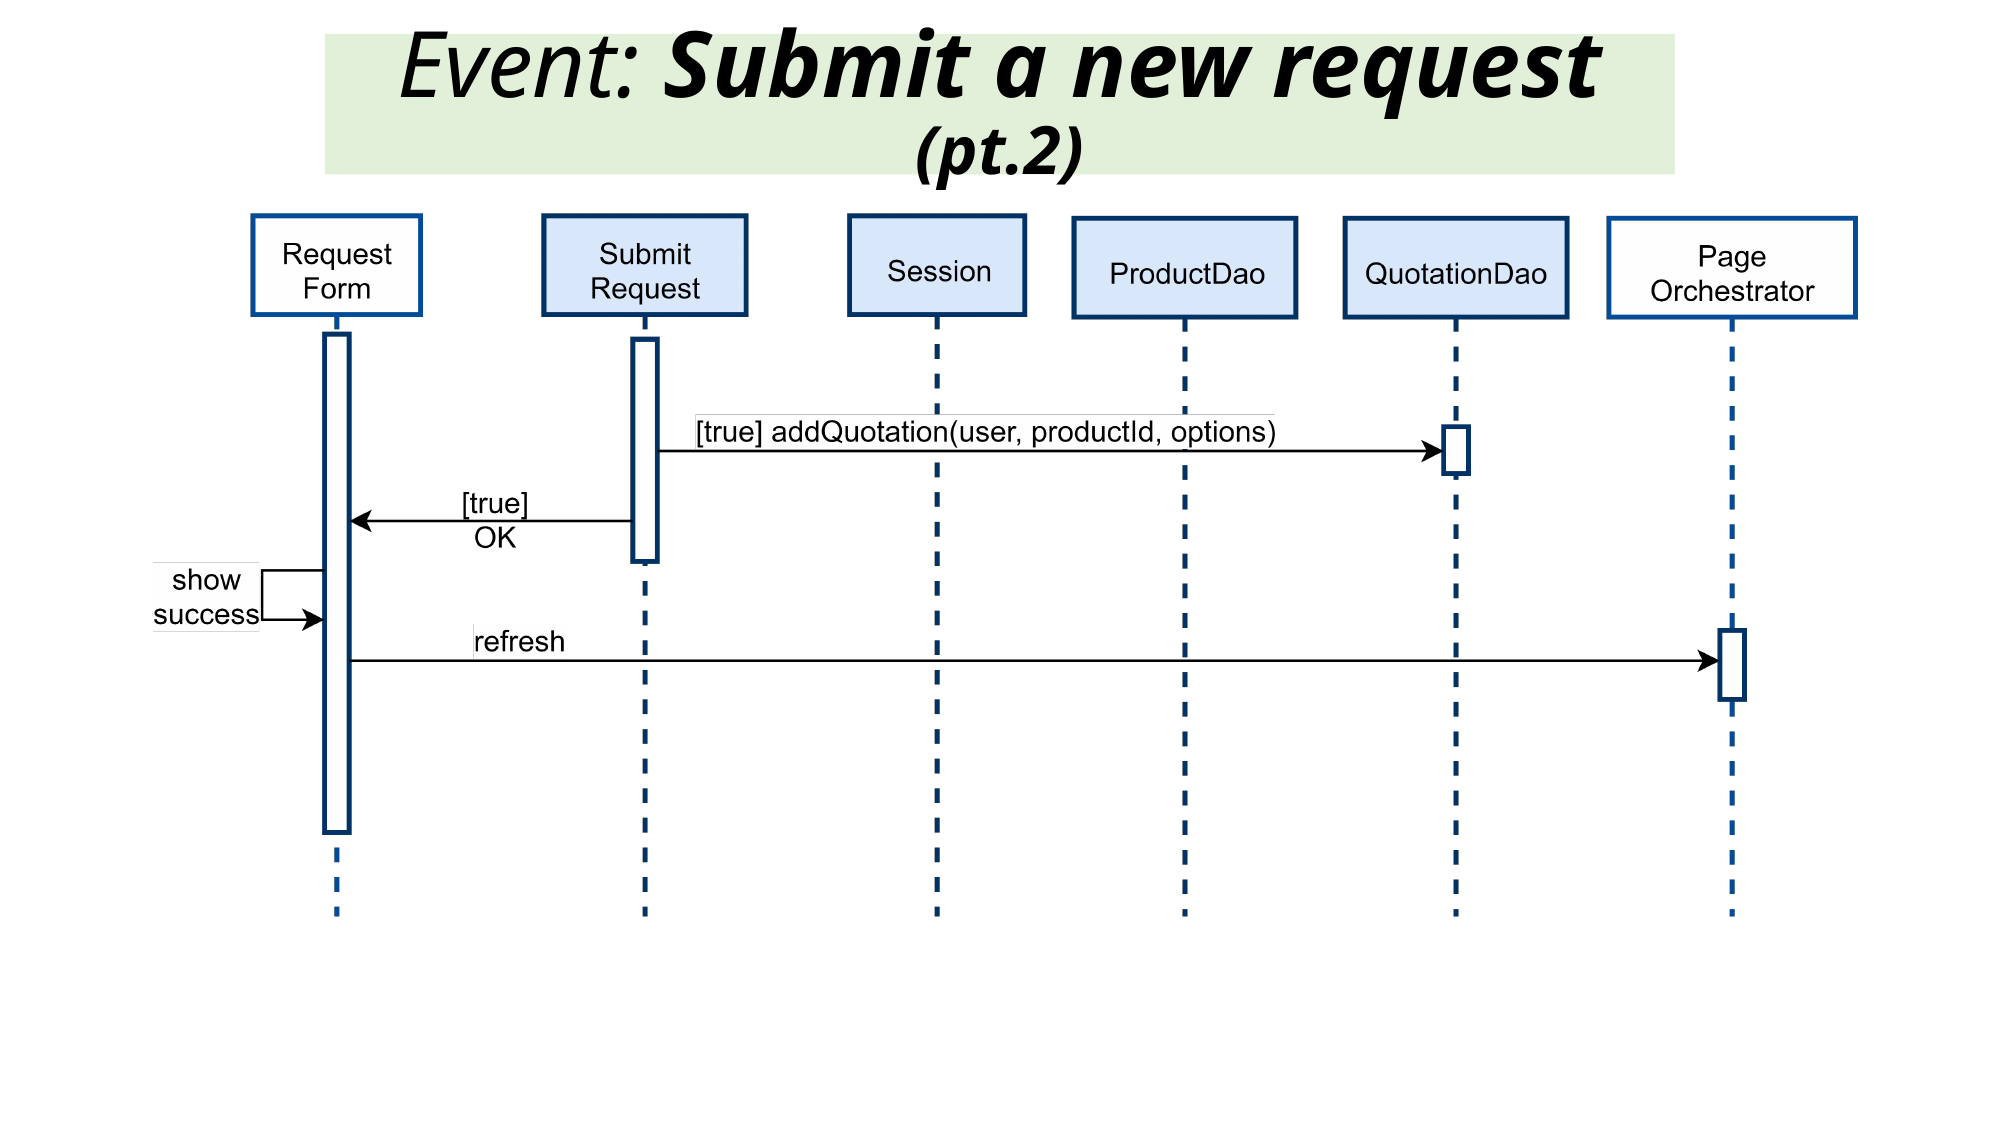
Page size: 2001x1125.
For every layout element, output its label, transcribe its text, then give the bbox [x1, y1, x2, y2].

picture [153, 212, 1859, 920]
title Event: Submit a new request (pt.2) [324, 33, 1675, 175]
